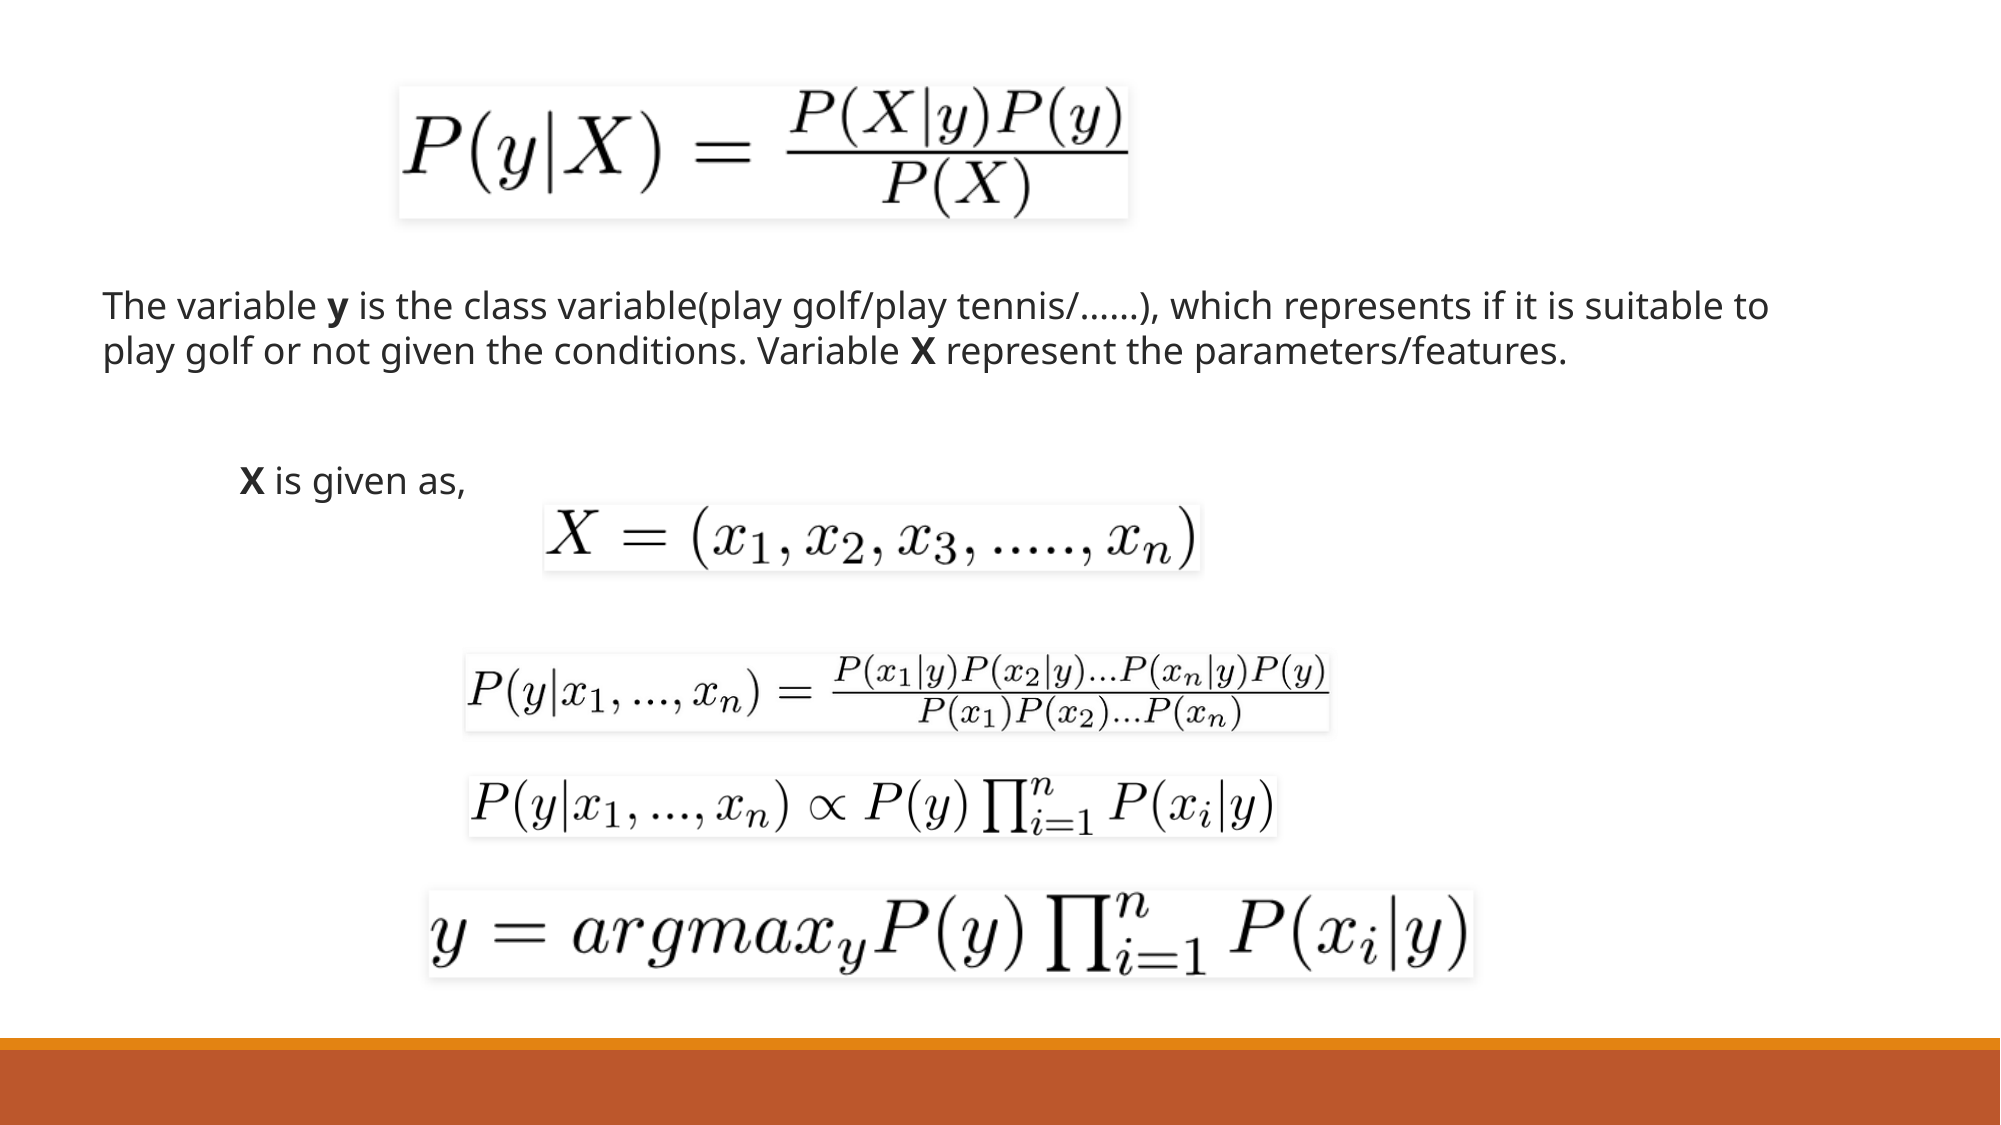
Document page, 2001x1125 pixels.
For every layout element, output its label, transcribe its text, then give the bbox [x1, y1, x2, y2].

picture [460, 764, 1287, 853]
picture [542, 482, 1206, 589]
picture [406, 875, 1492, 999]
text_box X is given as, [225, 449, 1225, 510]
picture [462, 645, 1351, 745]
text_box The variable y is the class variable(play golf/play tennis/……), which represents if it is suitable to play golf or not given the conditions. Variable X represent the parameters/features. [87, 274, 1850, 380]
picture [387, 74, 1144, 244]
